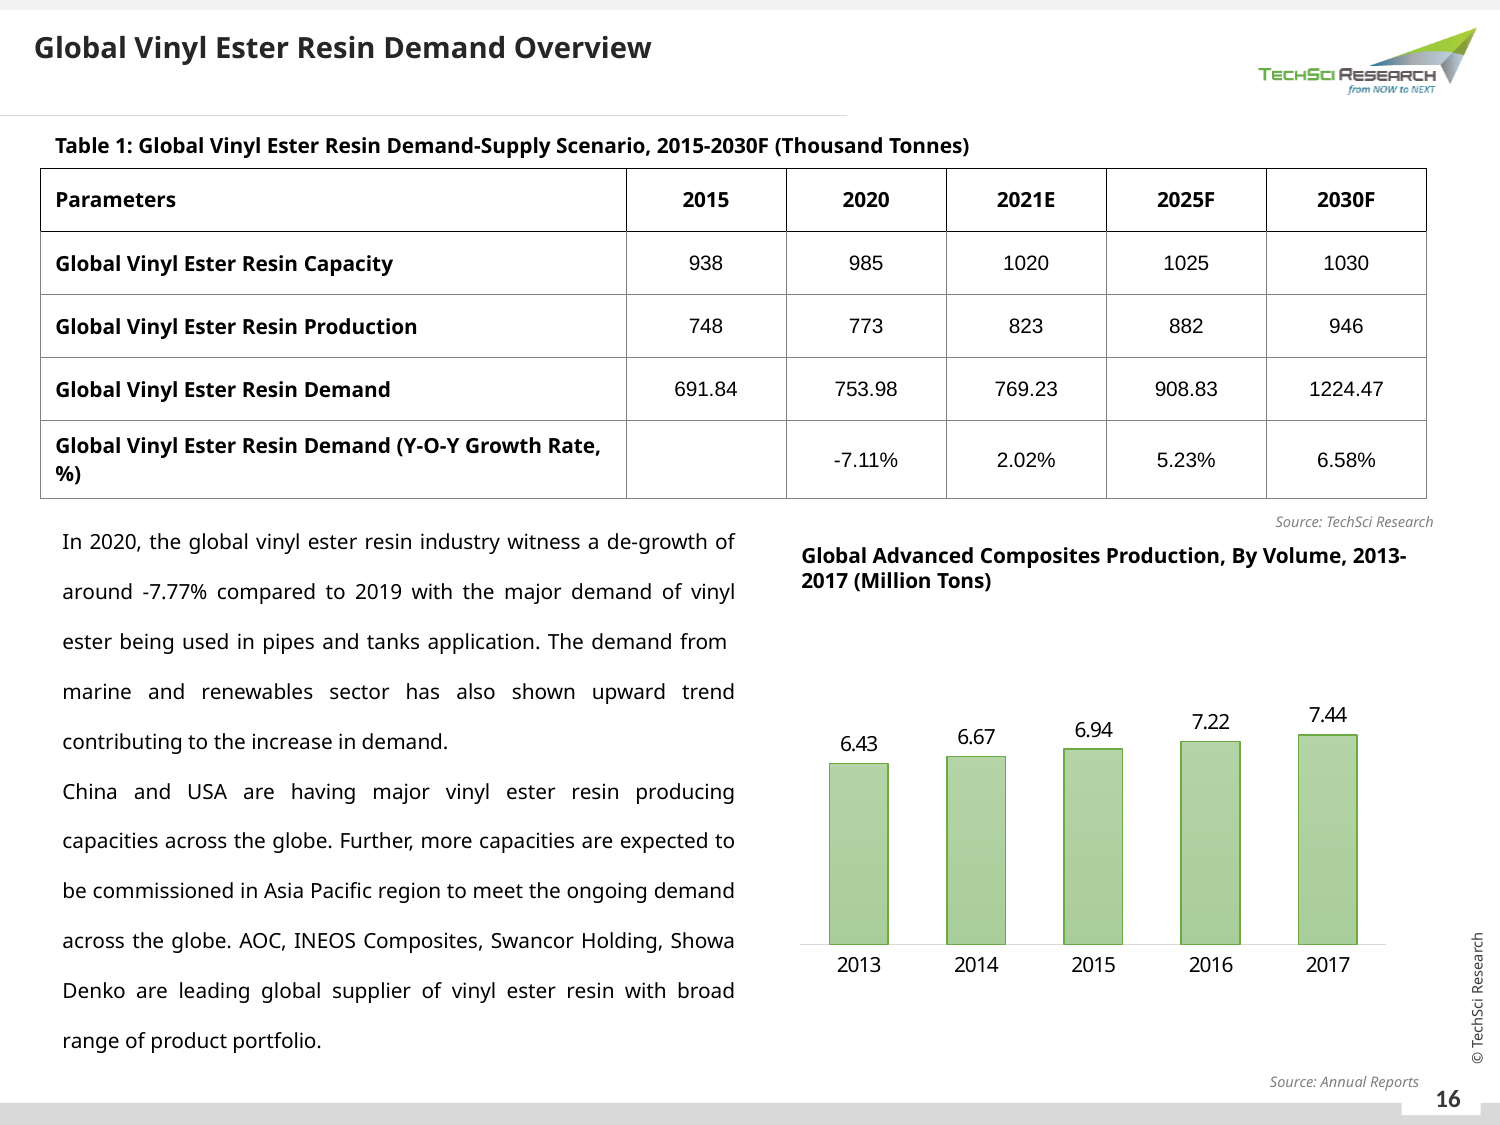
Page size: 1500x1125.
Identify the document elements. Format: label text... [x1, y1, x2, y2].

table_cell 6.58% [1267, 421, 1426, 498]
table_cell 938 [627, 232, 786, 294]
table_header 2020 [787, 169, 946, 231]
table_cell 908.83 [1107, 358, 1266, 420]
table_cell [627, 421, 786, 498]
table_cell -7.11% [787, 421, 946, 498]
table_cell 1030 [1267, 232, 1426, 294]
table_header 2030F [1267, 169, 1426, 231]
table_cell 985 [787, 232, 946, 294]
table_cell Global Vinyl Ester Resin Demand [41, 358, 626, 420]
table_cell 773 [787, 295, 946, 357]
table_cell Global Vinyl Ester Resin Capacity [41, 232, 626, 294]
table_cell 753.98 [787, 358, 946, 420]
table_cell 769.23 [947, 358, 1106, 420]
table_cell Global Vinyl Ester Resin Demand (Y-O-Y Growth Rate, %) [41, 421, 626, 498]
table_cell 946 [1267, 295, 1426, 357]
table_cell 2.02% [947, 421, 1106, 498]
table_cell 1224.47 [1267, 358, 1426, 420]
table_cell 1020 [947, 232, 1106, 294]
text_box Table 1: Global Vinyl Ester Resin Demand-Supply Scenario, 2015-2030F (Thousand Tonnes) [40, 113, 1218, 166]
text_box In 2020, the global vinyl ester resin industry witness a de-growth of around -7.77% compared to 2019 with the major demand of vinyl ester being used in pipes and tanks application. The demand from marine and renewables sector has also shown upward trend contributing to the increase in demand. China and USA are having major vinyl ester resin producing capacities across the globe. Further, more capacities are expected to be commissioned in Asia Pacific region to meet the ongoing demand across the globe. AOC, INEOS Composites, Swancor Holding, Showa Denko are leading global supplier of vinyl ester resin with broad range of product portfolio. [47, 496, 750, 1061]
text_box Source: TechSci Research [944, 505, 1453, 535]
table_header Parameters [41, 169, 626, 231]
table_cell 882 [1107, 295, 1266, 357]
table_header 2015 [627, 169, 786, 231]
table_cell 748 [627, 295, 786, 357]
table_cell 1025 [1107, 232, 1266, 294]
table_cell 823 [947, 295, 1106, 357]
table_cell Global Vinyl Ester Resin Production [41, 295, 626, 357]
table_header 2025F [1107, 169, 1266, 231]
picture [1257, 27, 1477, 96]
text_box Source: Annual Reports [1406, 1065, 1434, 1098]
table_header 2021E [947, 169, 1106, 231]
list Global Vinyl Ester Resin Demand Overview [18, 25, 1021, 101]
chart [794, 601, 1406, 1099]
table_cell 5.23% [1107, 421, 1266, 498]
table_cell 691.84 [627, 358, 786, 420]
text_box Global Advanced Composites Production, By Volume, 2013-2017 (Million Tons) [786, 535, 1453, 601]
